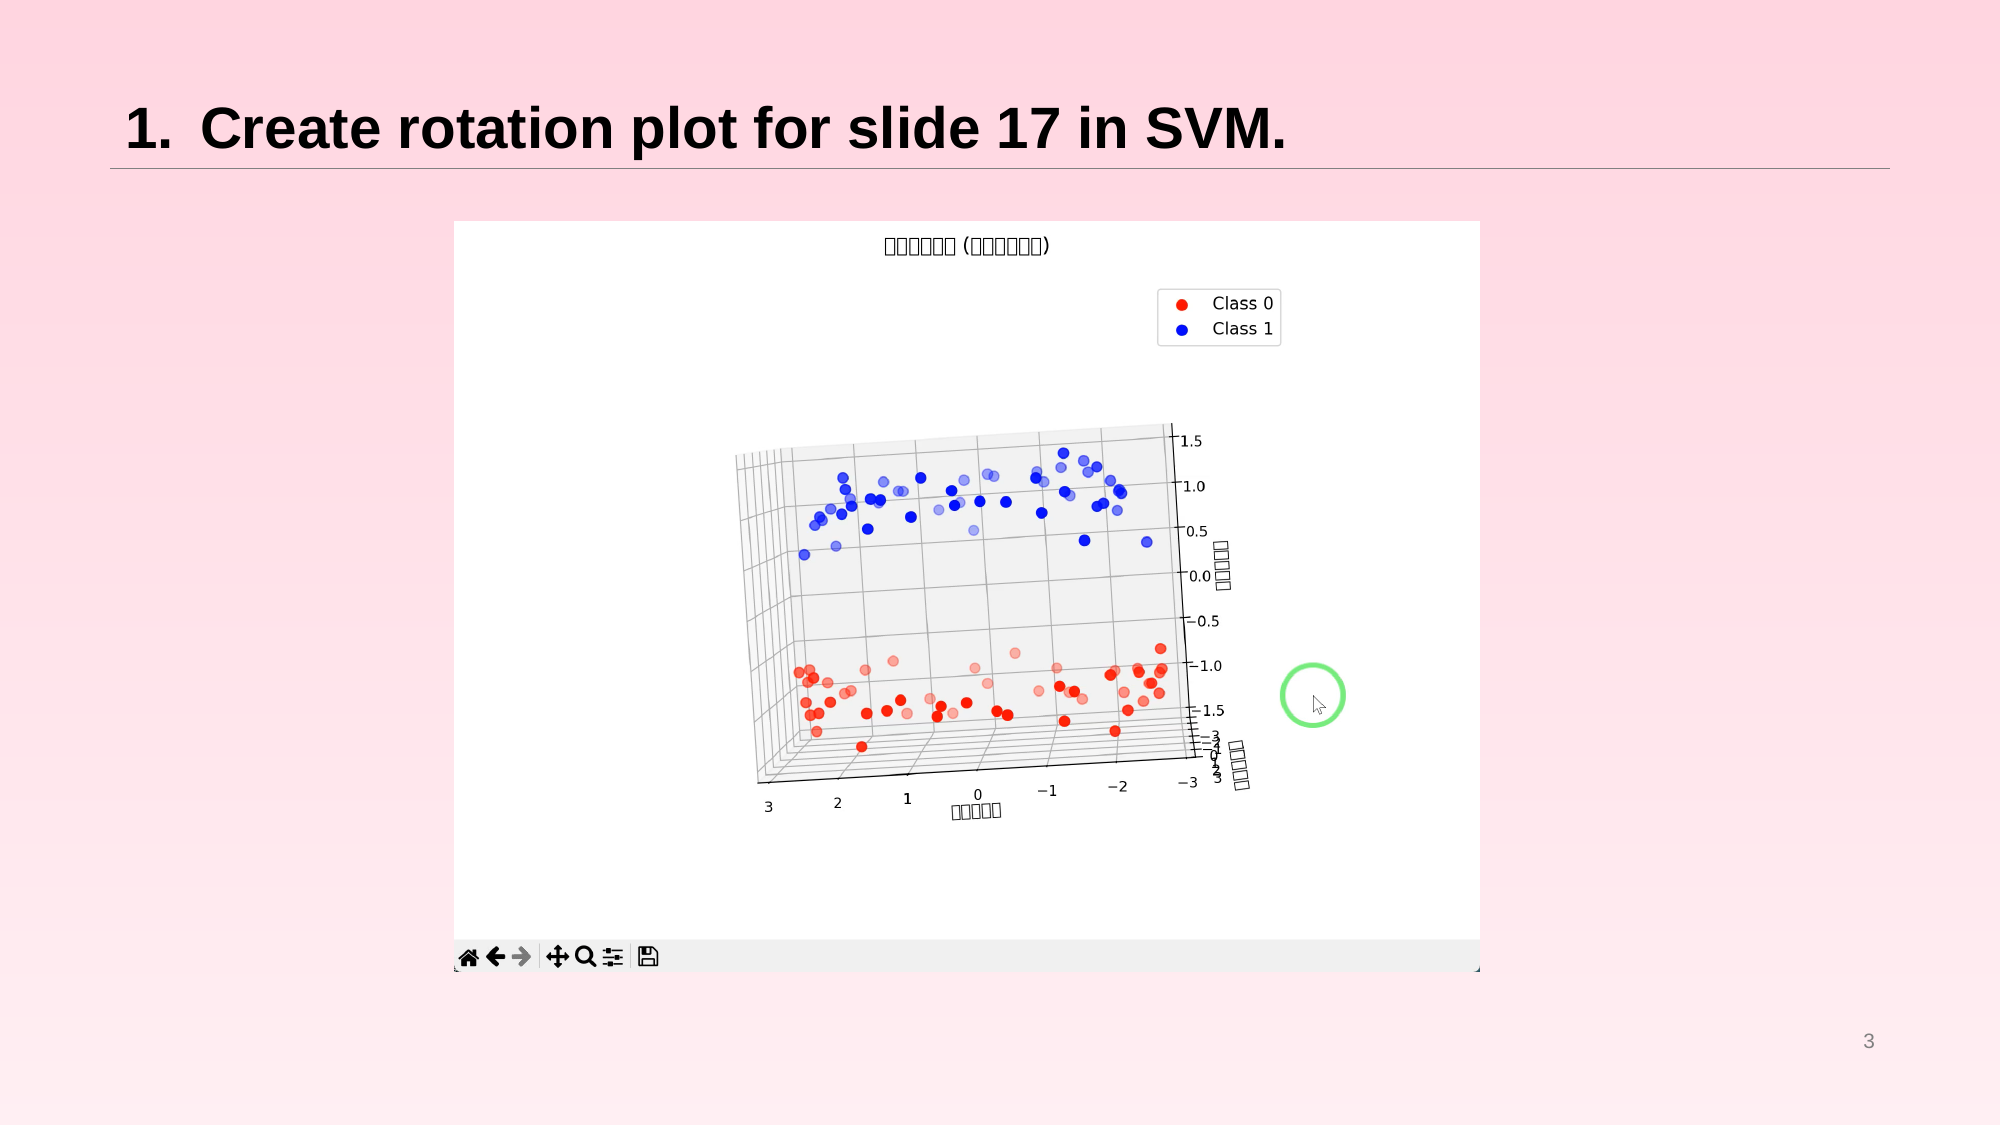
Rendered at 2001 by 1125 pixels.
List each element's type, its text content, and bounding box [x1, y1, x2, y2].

title Create rotation plot for slide 17 in SVM. [109, 0, 1890, 169]
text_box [453, 220, 1481, 973]
slide_number 3 [1412, 1023, 1890, 1058]
